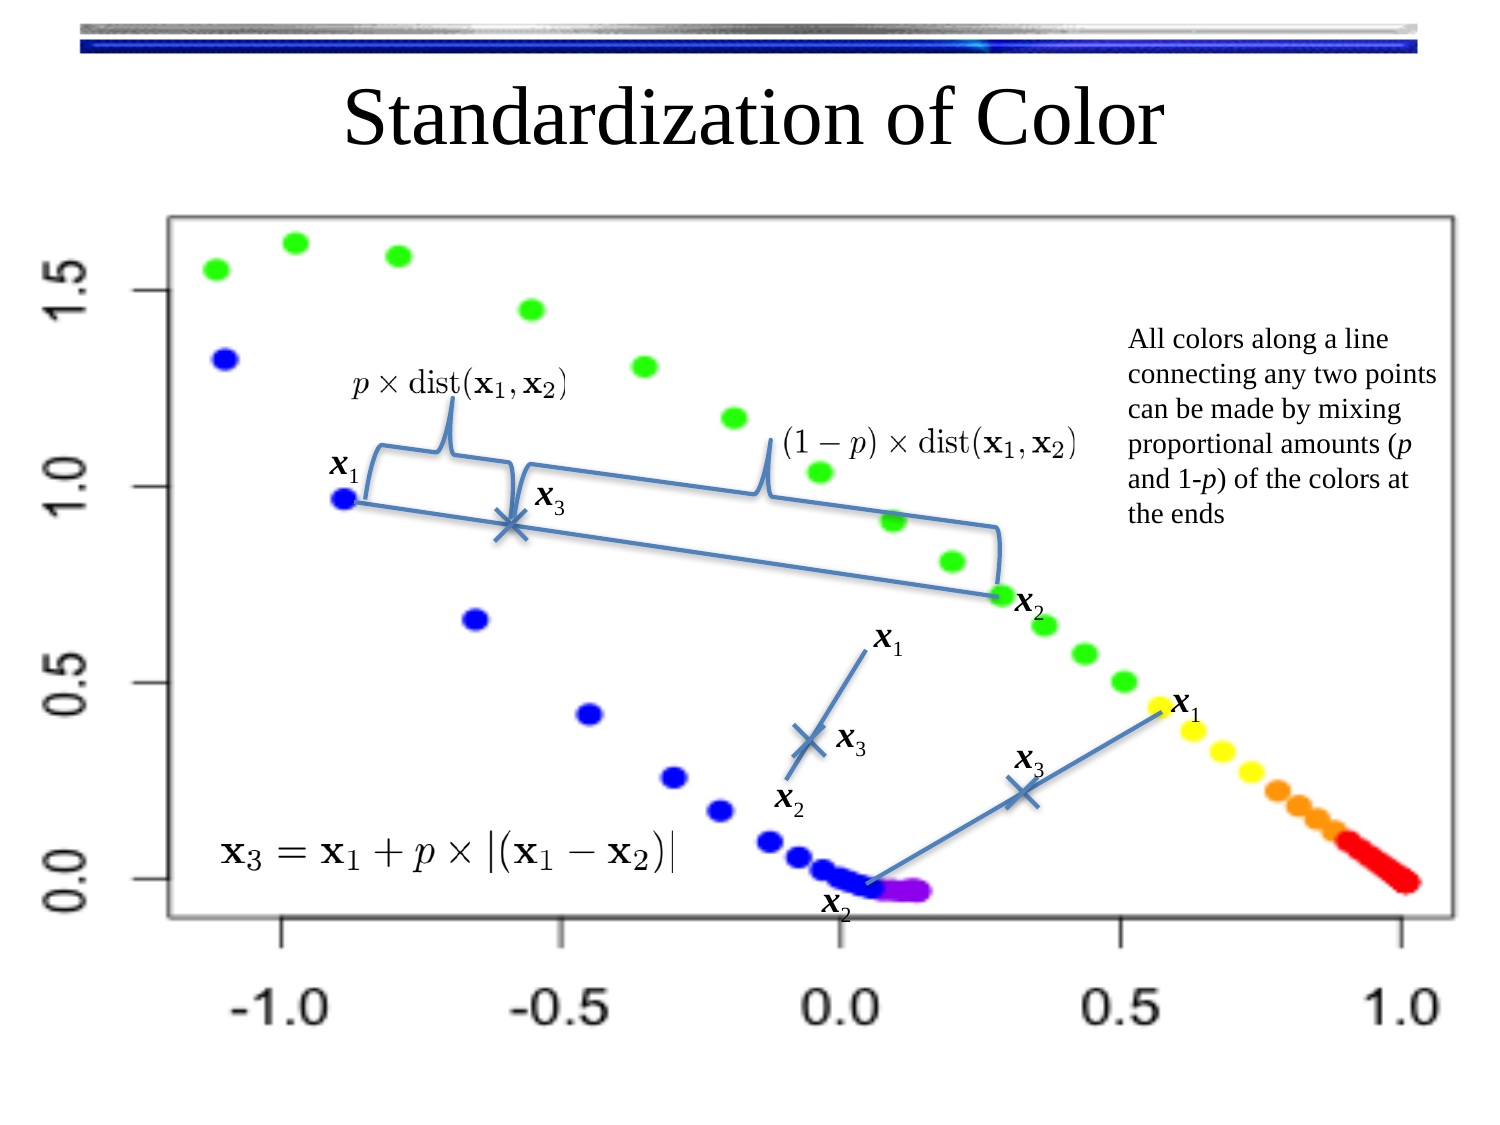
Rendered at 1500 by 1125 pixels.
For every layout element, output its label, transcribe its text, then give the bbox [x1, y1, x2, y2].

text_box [785, 649, 867, 781]
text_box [999, 769, 1045, 815]
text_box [865, 711, 1163, 885]
picture [76, 18, 1423, 59]
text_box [785, 717, 832, 763]
text_box Standardization of Color [17, 19, 1492, 204]
picture [37, 210, 1463, 1033]
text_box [487, 501, 534, 548]
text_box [353, 501, 1000, 598]
